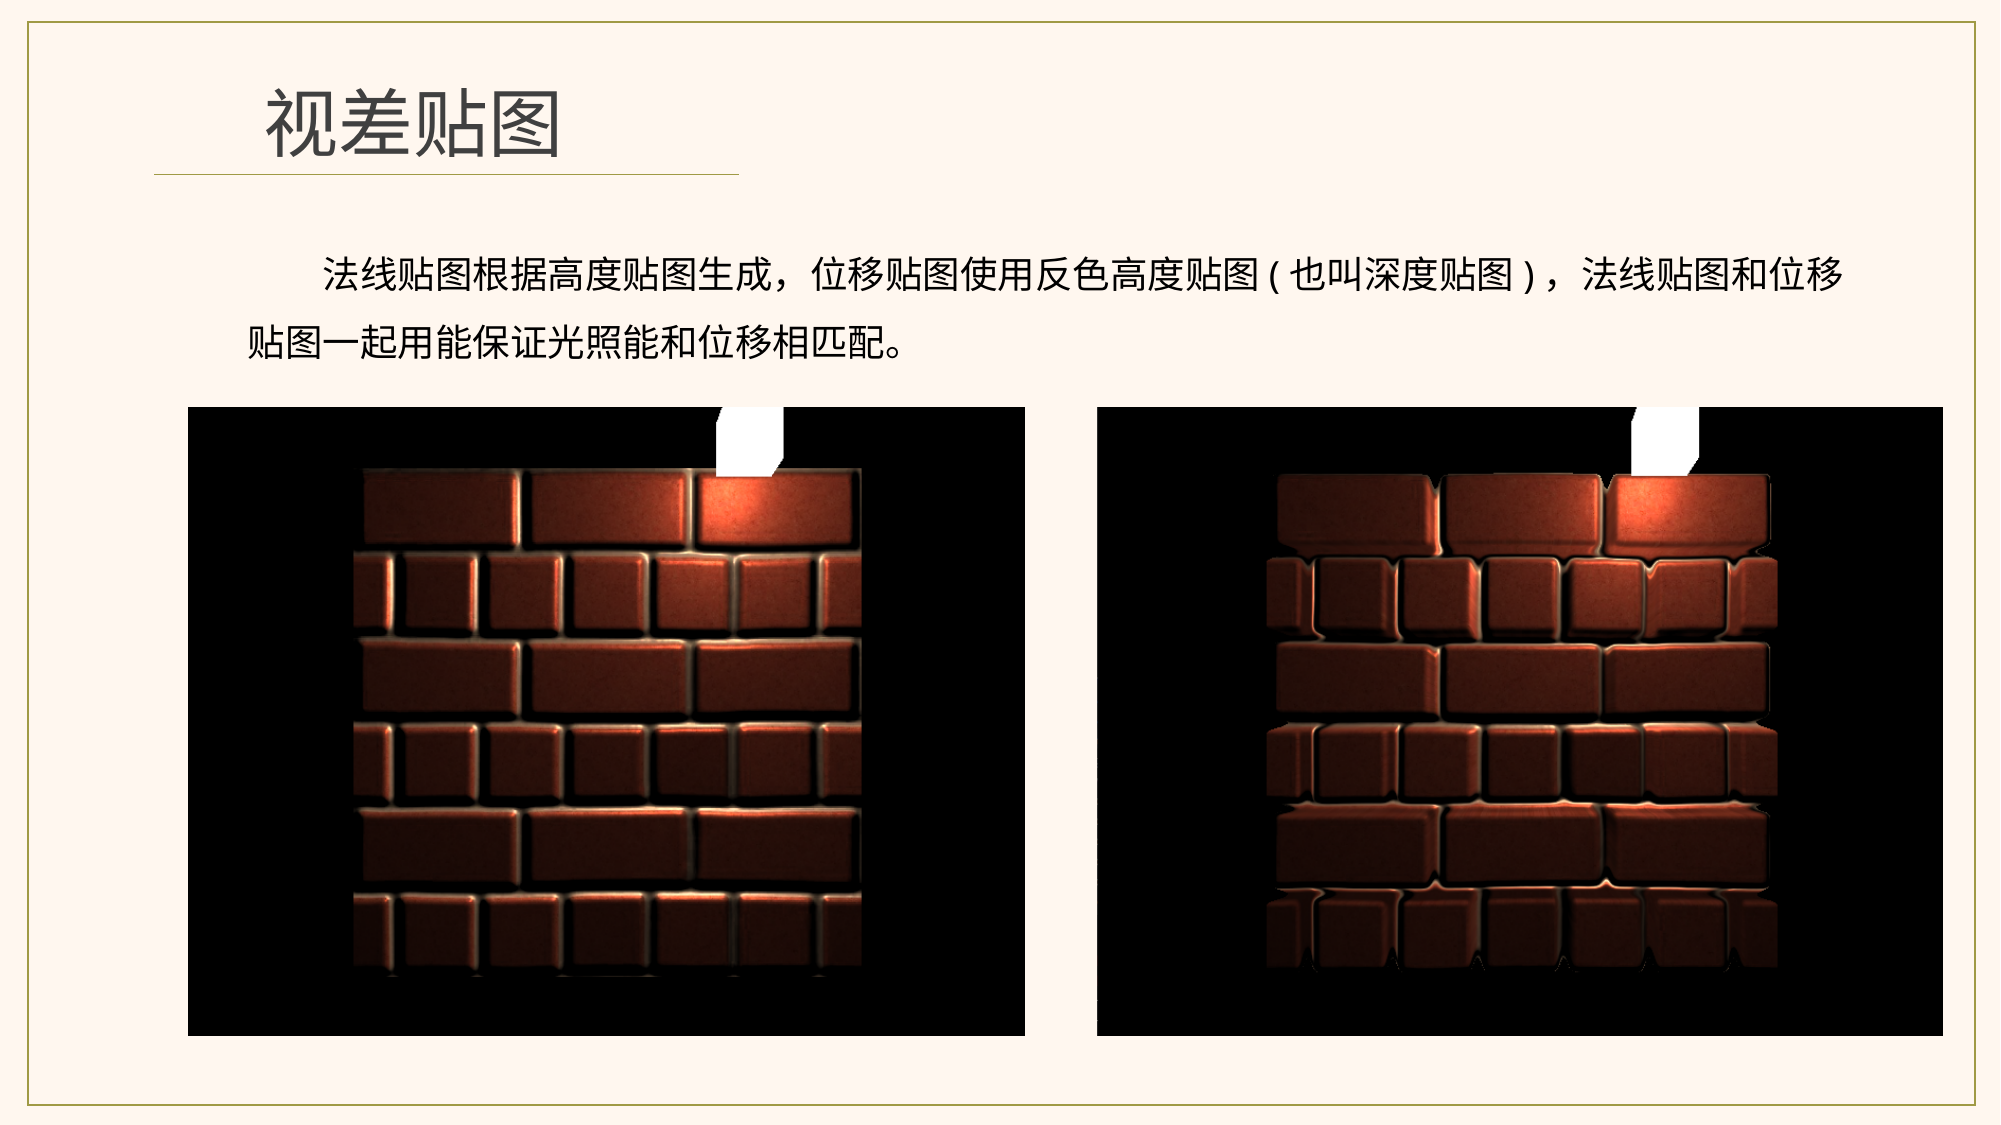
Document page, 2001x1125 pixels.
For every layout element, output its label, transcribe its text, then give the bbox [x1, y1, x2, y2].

picture [1097, 407, 1943, 1036]
text_box [27, 21, 1976, 1106]
picture [188, 407, 1025, 1036]
text_box 法线贴图根据高度贴图生成，位移贴图使用反色高度贴图(也叫深度贴图)，法线贴图和位移贴图一起用能保证光照能和位移相匹配。 [232, 221, 1868, 372]
